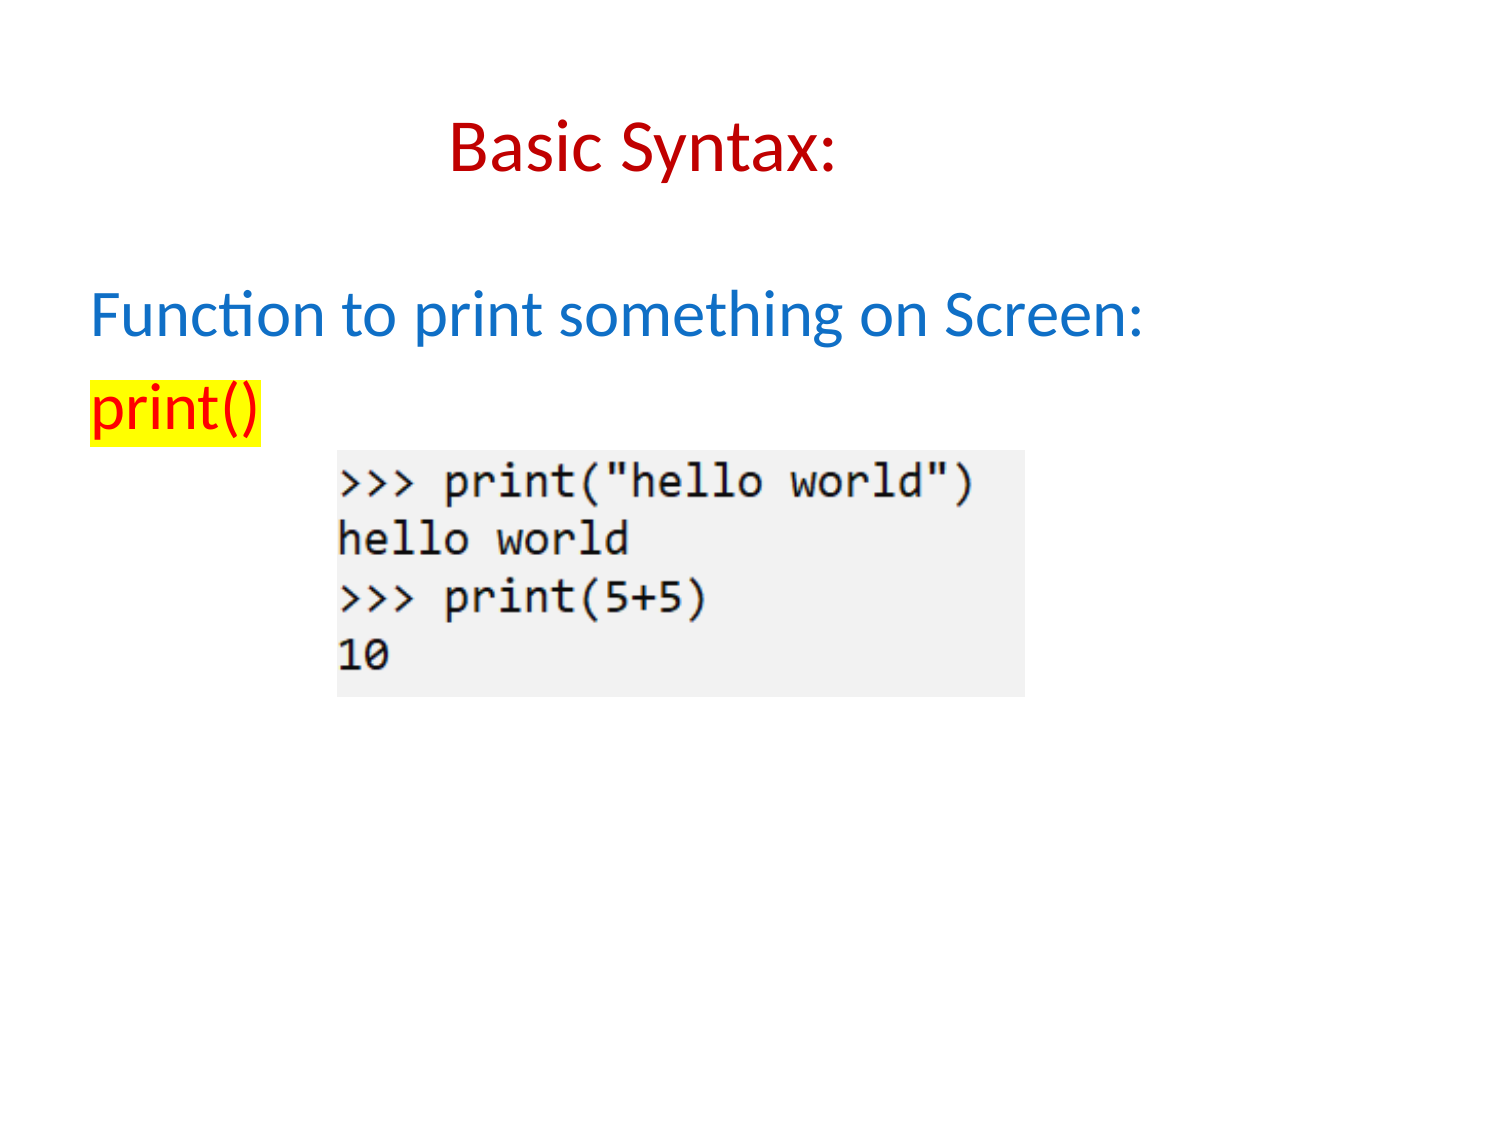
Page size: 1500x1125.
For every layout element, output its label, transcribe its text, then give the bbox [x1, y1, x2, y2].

title Basic Syntax: [75, 50, 1213, 233]
picture [337, 450, 1026, 698]
list Function to print something on Screen: print() [75, 262, 1425, 1005]
